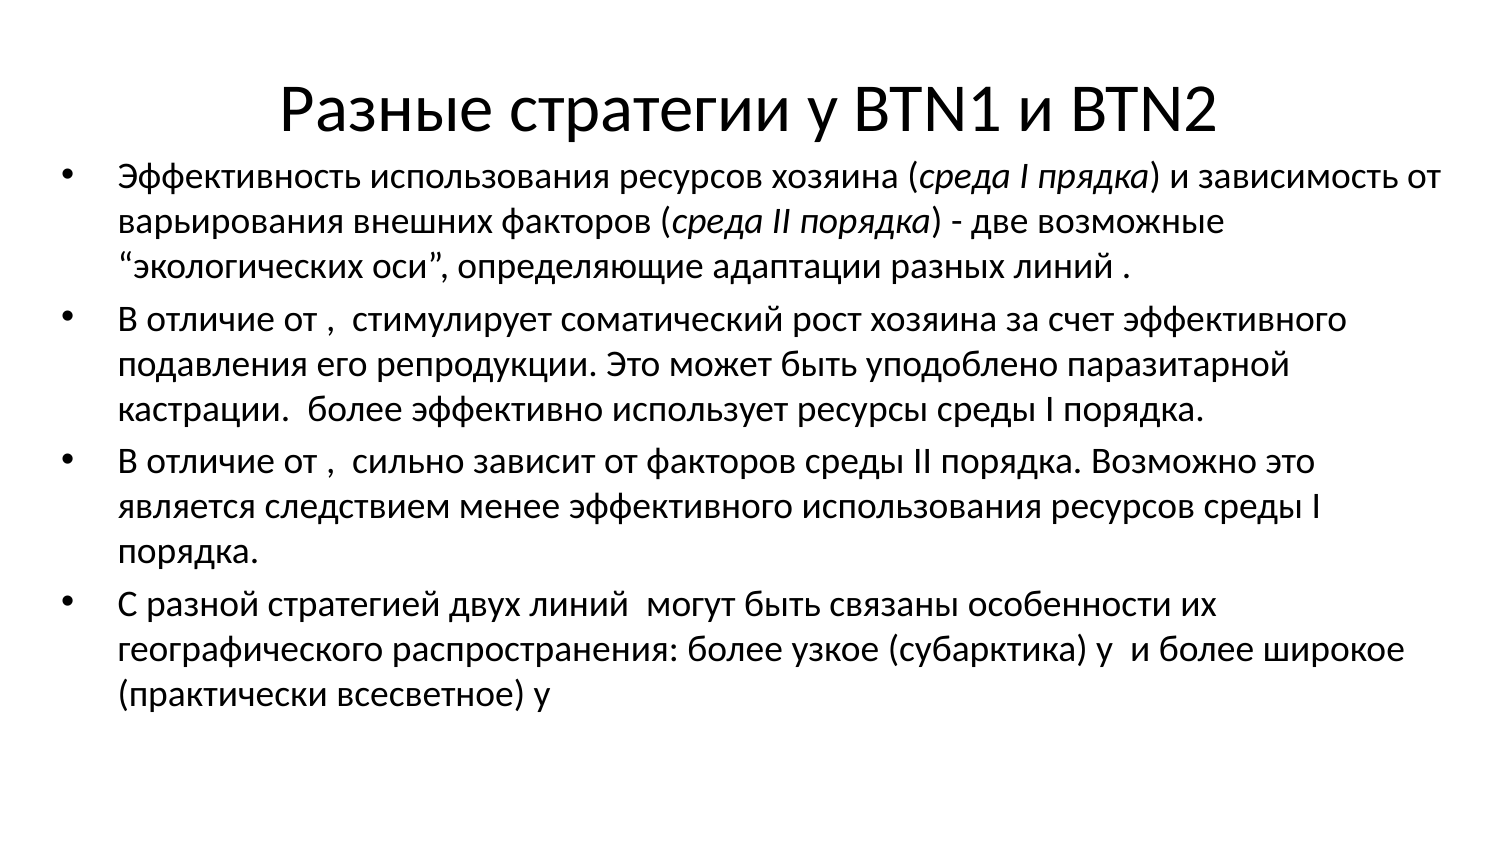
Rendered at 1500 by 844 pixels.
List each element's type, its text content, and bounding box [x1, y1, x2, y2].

title Разные стратегии у BTN1 и BTN2 [75, 33, 1425, 175]
